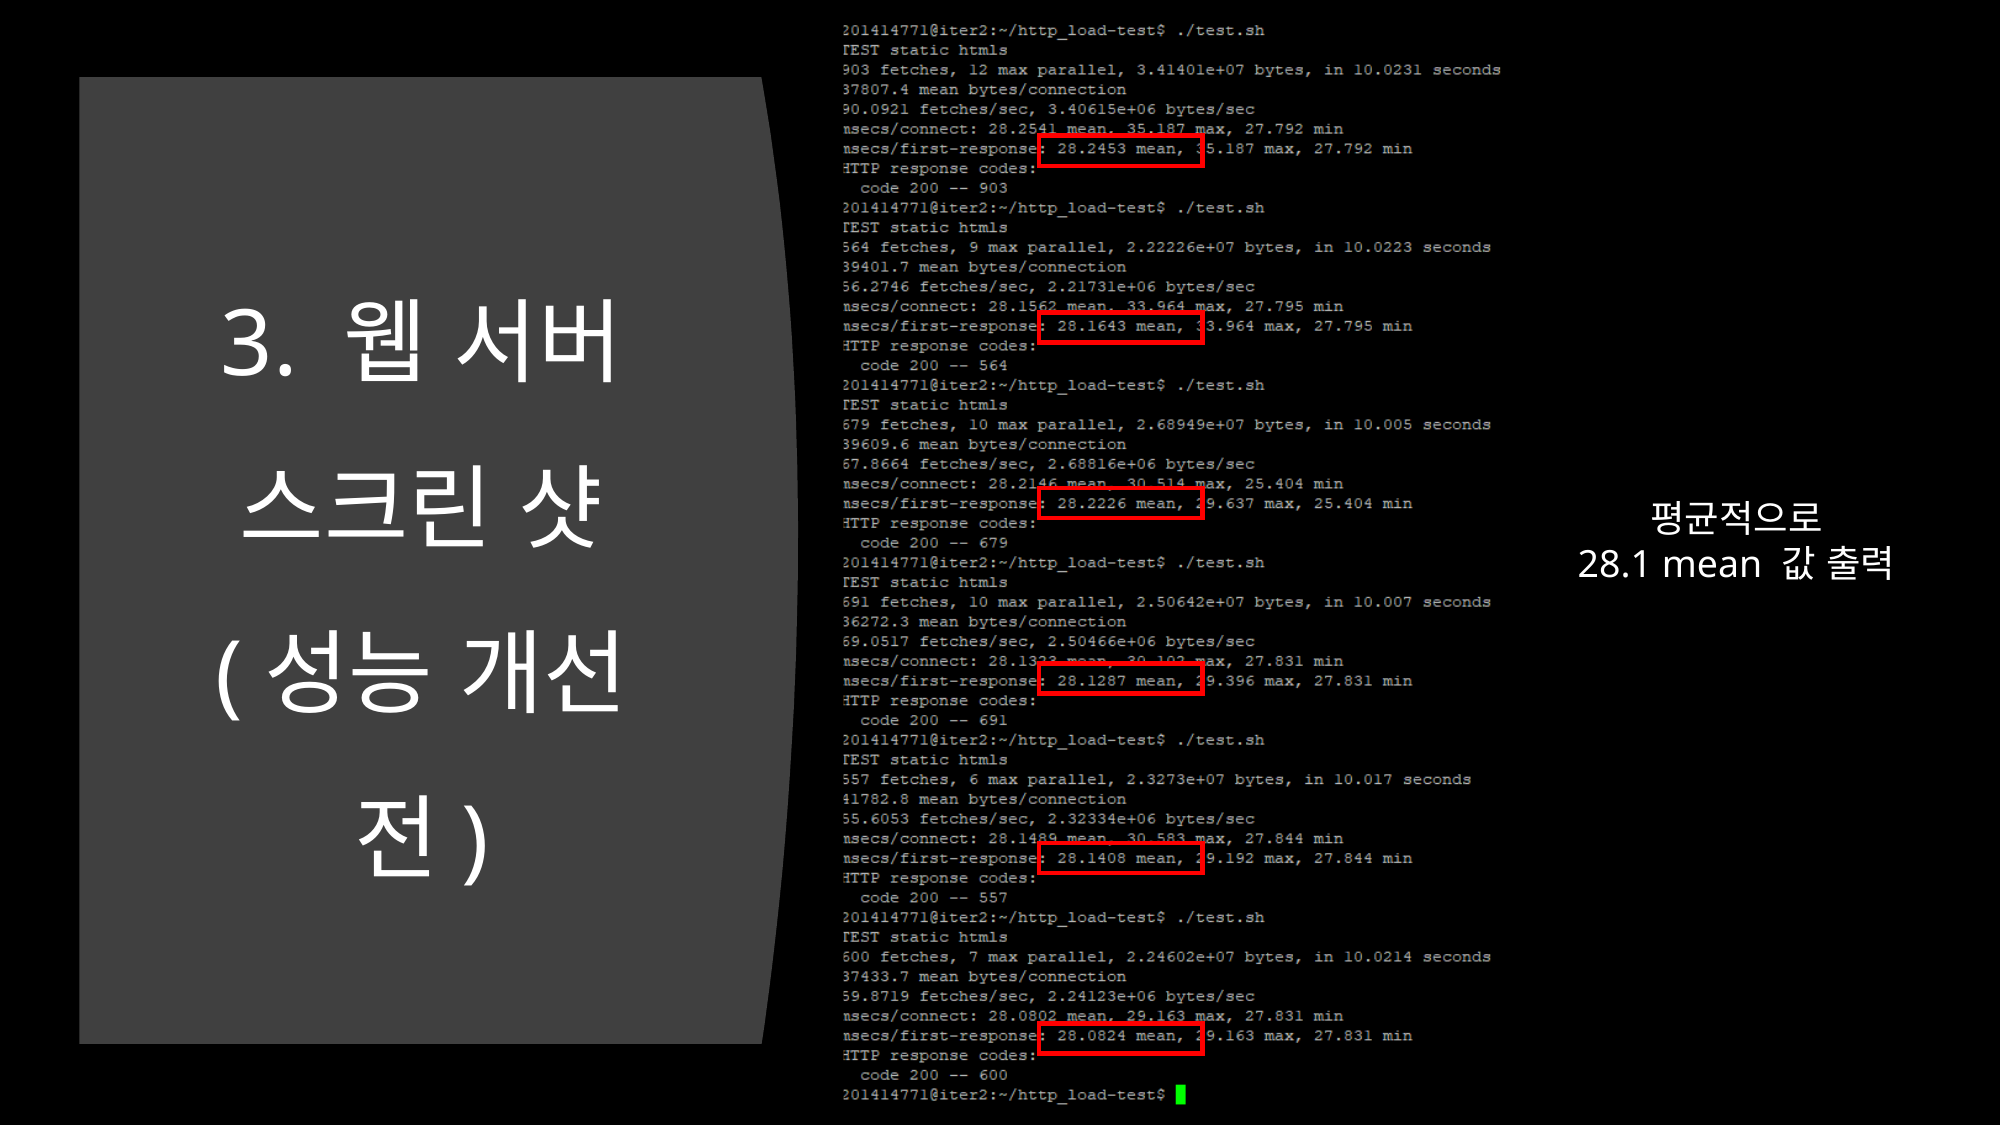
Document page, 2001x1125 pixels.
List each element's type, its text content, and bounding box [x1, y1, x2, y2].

picture [843, 20, 1633, 1105]
text_box [78, 76, 800, 1045]
title 3. 웹 서버 스크린 샷 (성능 개선 전) [141, 166, 702, 953]
text_box 평균적으로 28.1 mean 값 출력 [1633, 487, 1953, 593]
